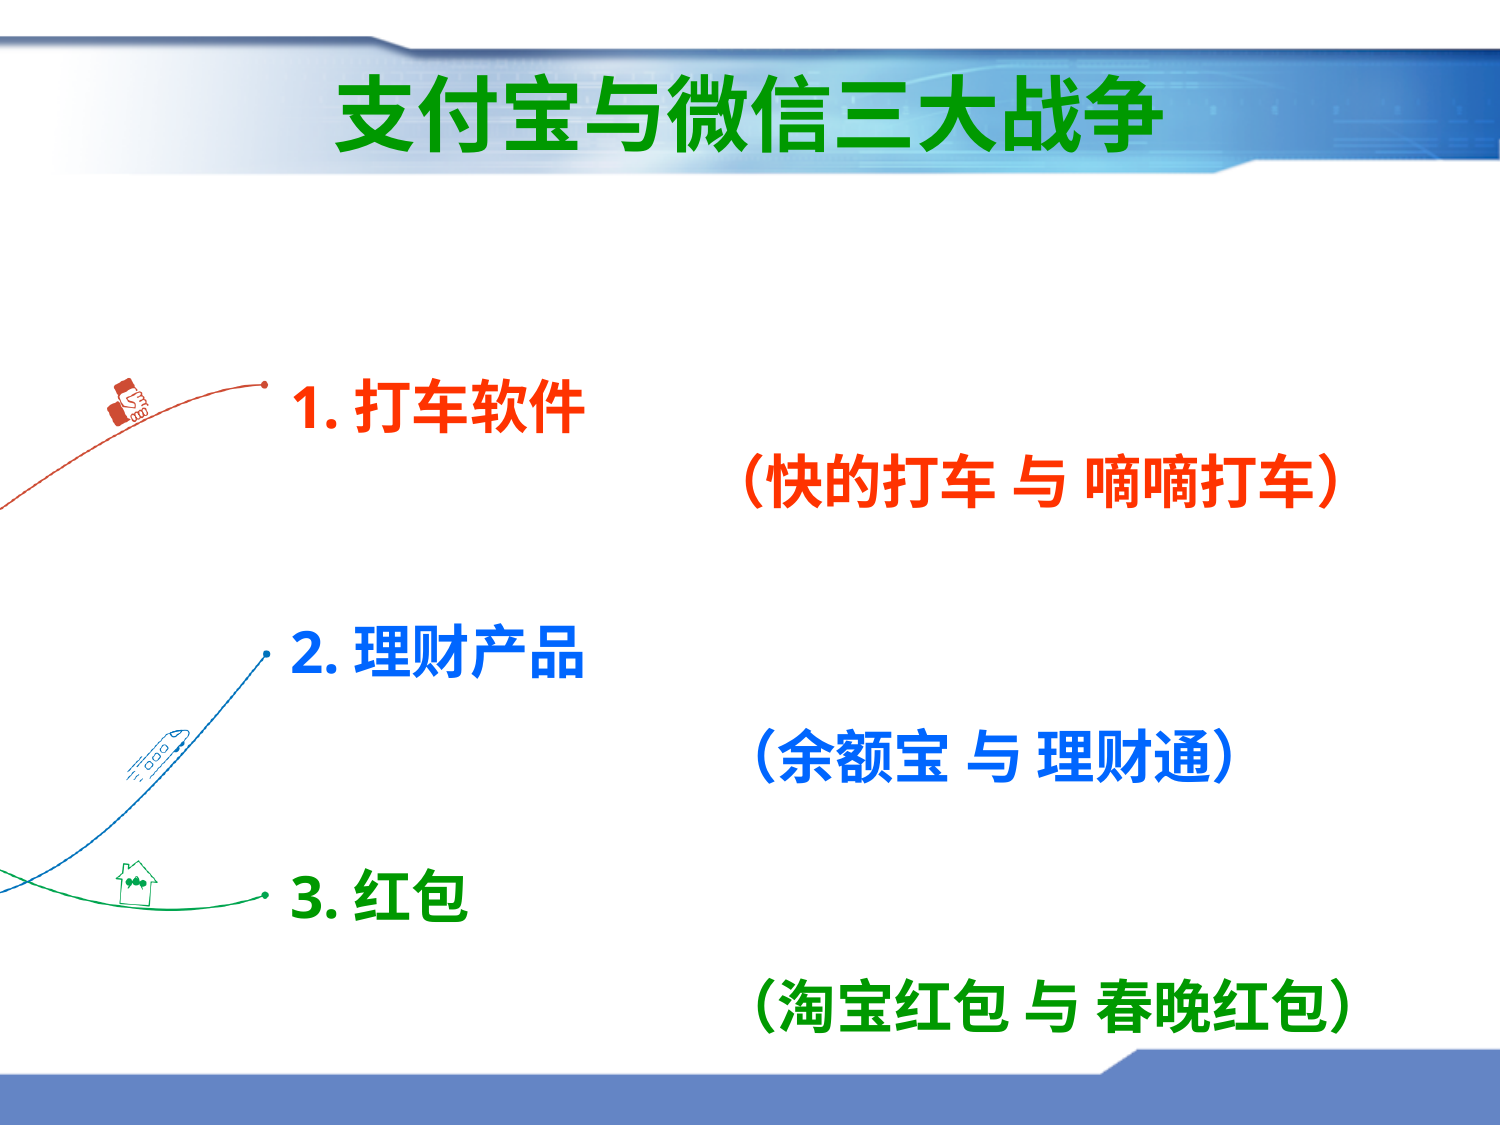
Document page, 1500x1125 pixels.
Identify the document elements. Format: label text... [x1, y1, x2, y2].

text_box （余额宝 与 理财通） [704, 712, 1286, 798]
title 支付宝与微信三大战争 [75, 50, 1425, 175]
picture [0, 0, 1500, 1125]
list 1.打车软件 2.理财产品 3.红包 [275, 362, 788, 975]
text_box （淘宝红包 与 春晚红包） [704, 962, 1402, 1048]
text_box （快的打车 与 嘀嘀打车） [692, 437, 1390, 523]
